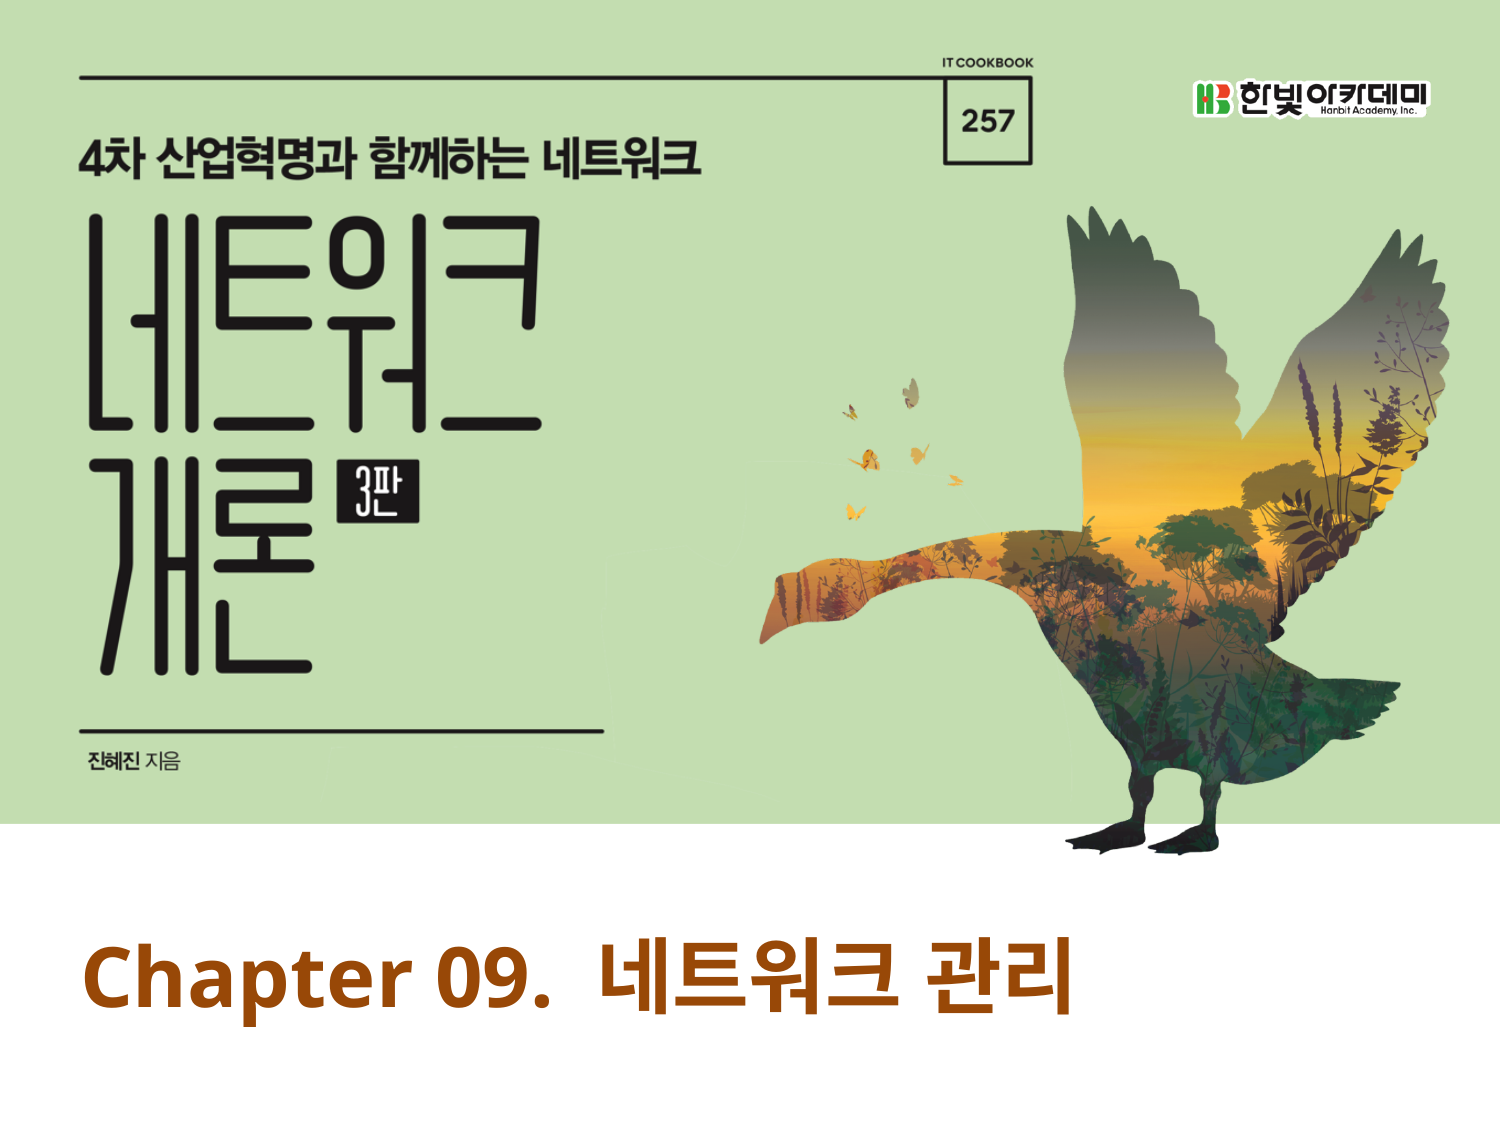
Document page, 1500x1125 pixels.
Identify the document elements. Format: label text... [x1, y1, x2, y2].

picture [0, 0, 1500, 858]
title Chapter 09. 네트워크 관리 [64, 865, 1404, 1083]
